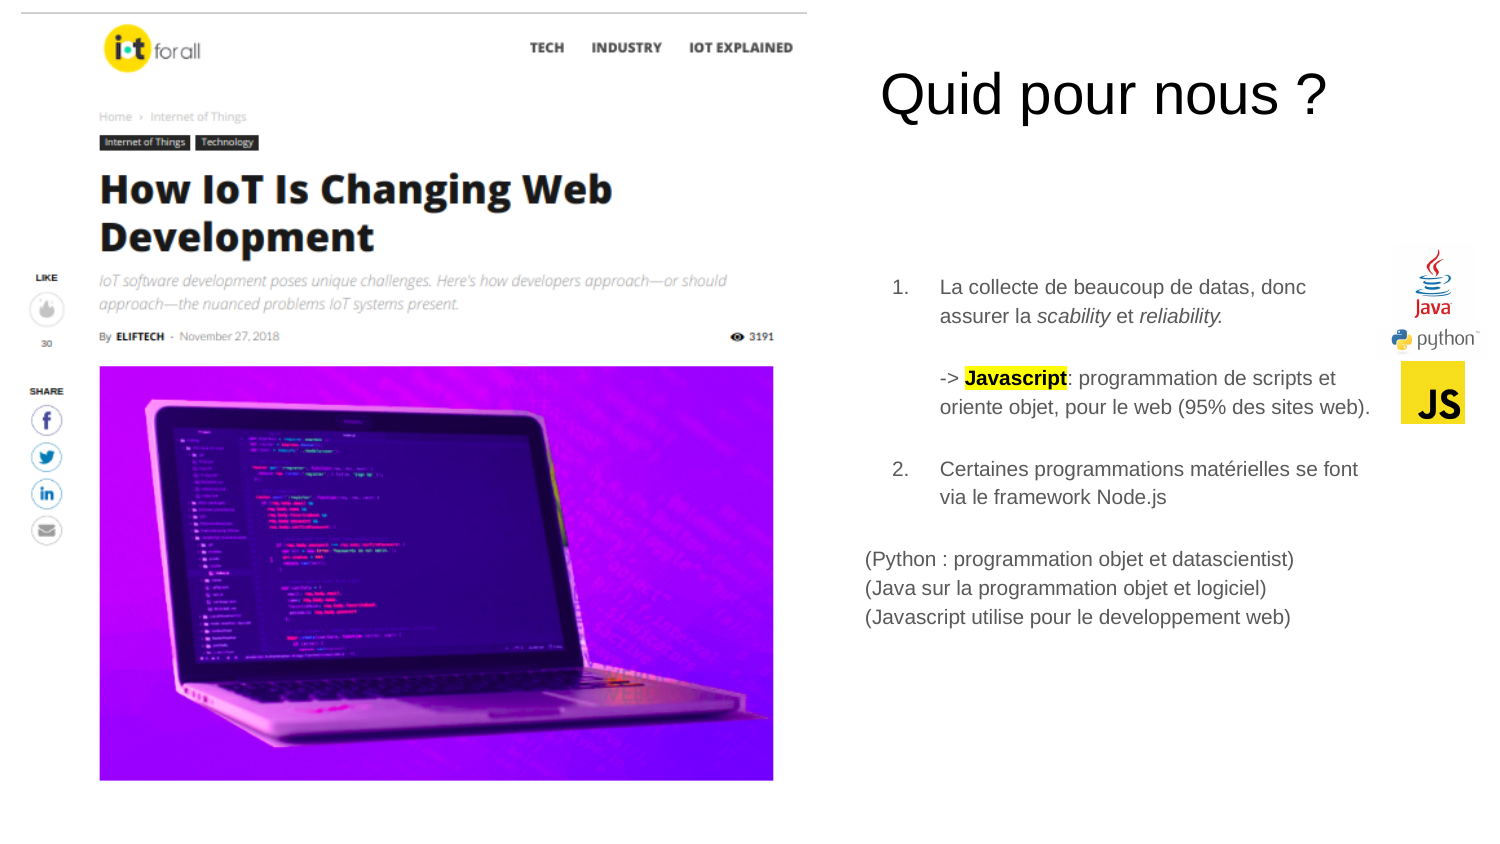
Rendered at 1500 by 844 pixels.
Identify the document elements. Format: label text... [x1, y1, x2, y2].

picture [21, 9, 807, 795]
title Quid pour nous ? [865, 41, 1373, 136]
picture [1377, 243, 1489, 424]
list La collecte de beaucoup de datas, donc assurer la scability et reliability. -> Javascript: programmation de scripts et oriente objet, pour le web (95% des sites web). Certaines programmations matérielles se font via le framework Node.js (Python : programmation objet et datascientist) (Java sur la programmation objet et logiciel) (Javascript utilise pour le developpement web) [850, 196, 1394, 758]
